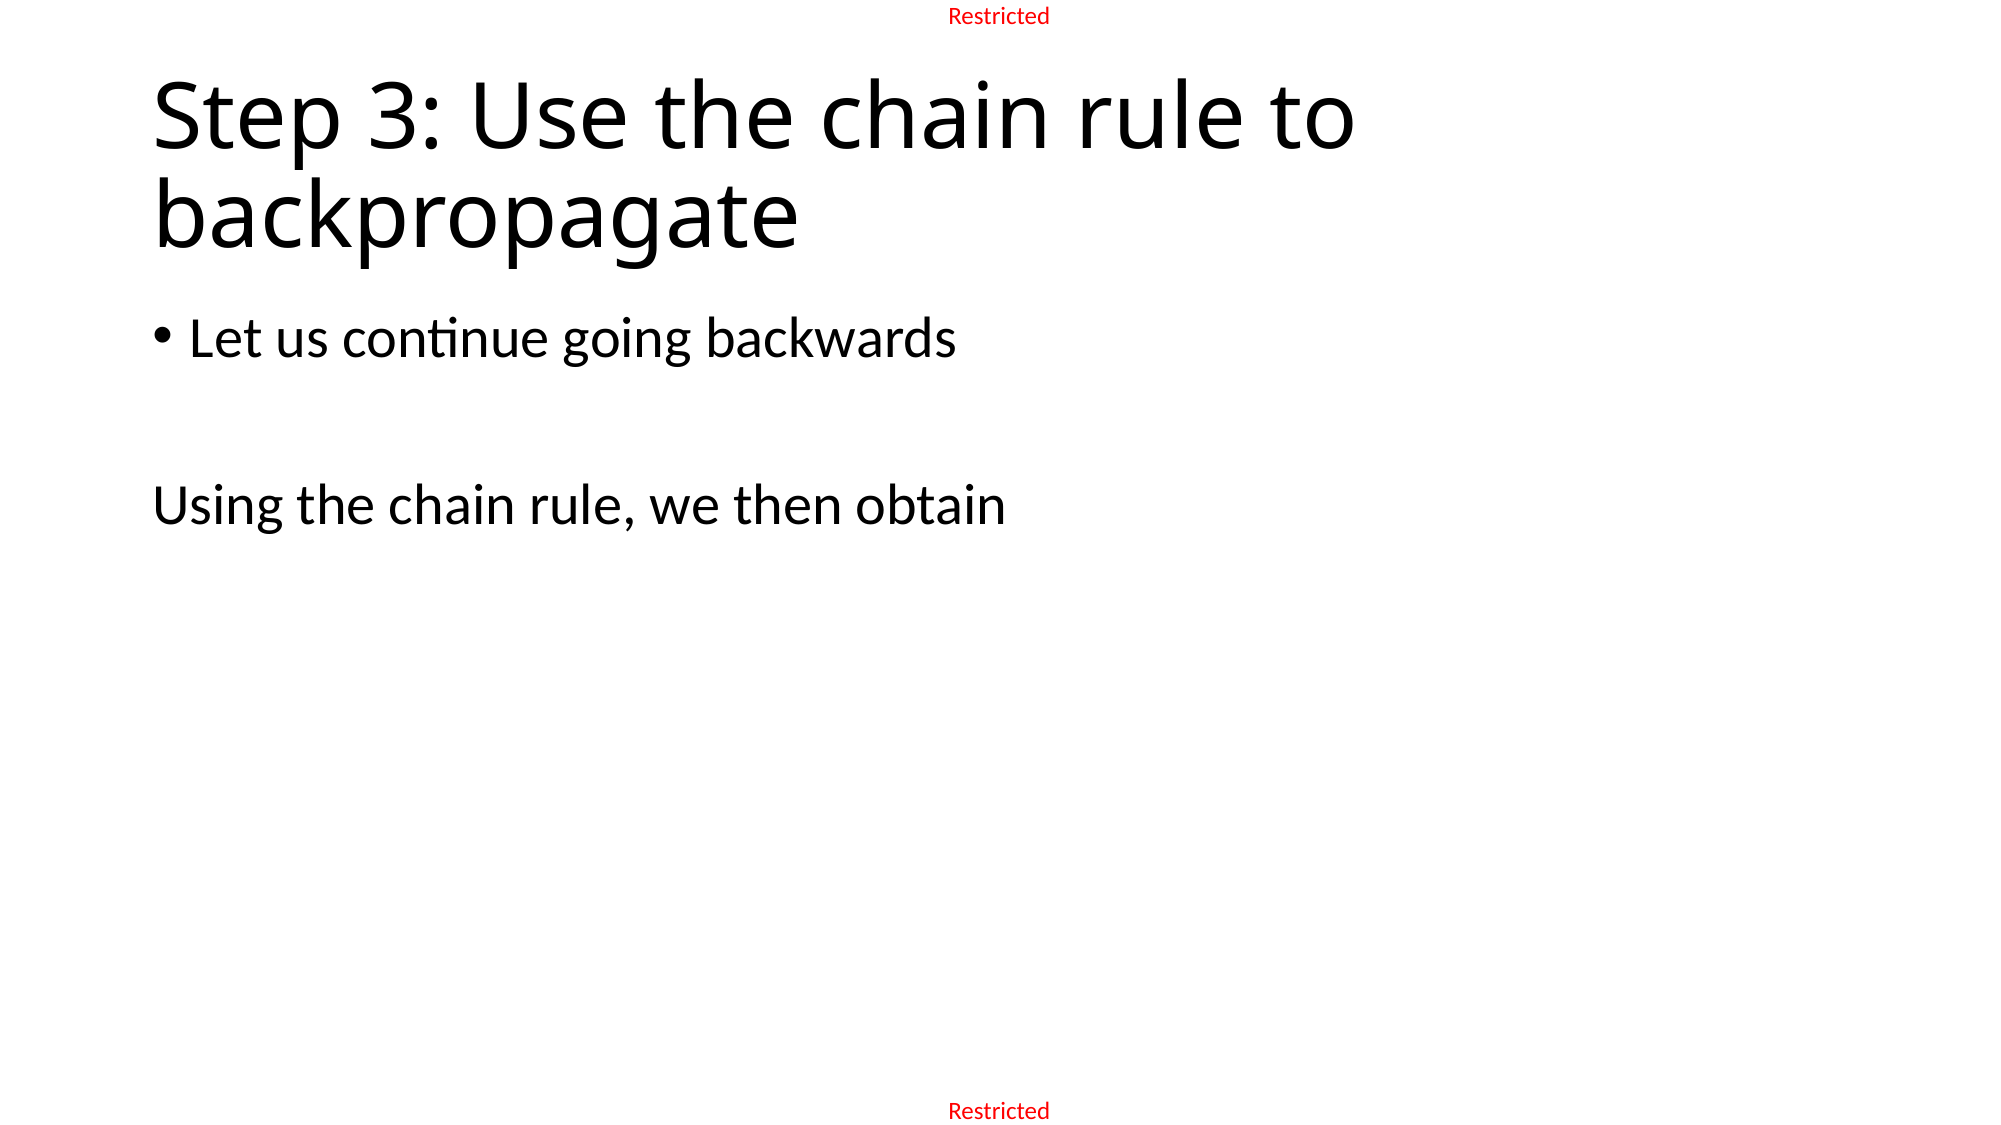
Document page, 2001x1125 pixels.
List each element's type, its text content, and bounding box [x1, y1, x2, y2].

title Step 3: Use the chain rule to backpropagate [137, 59, 1863, 278]
